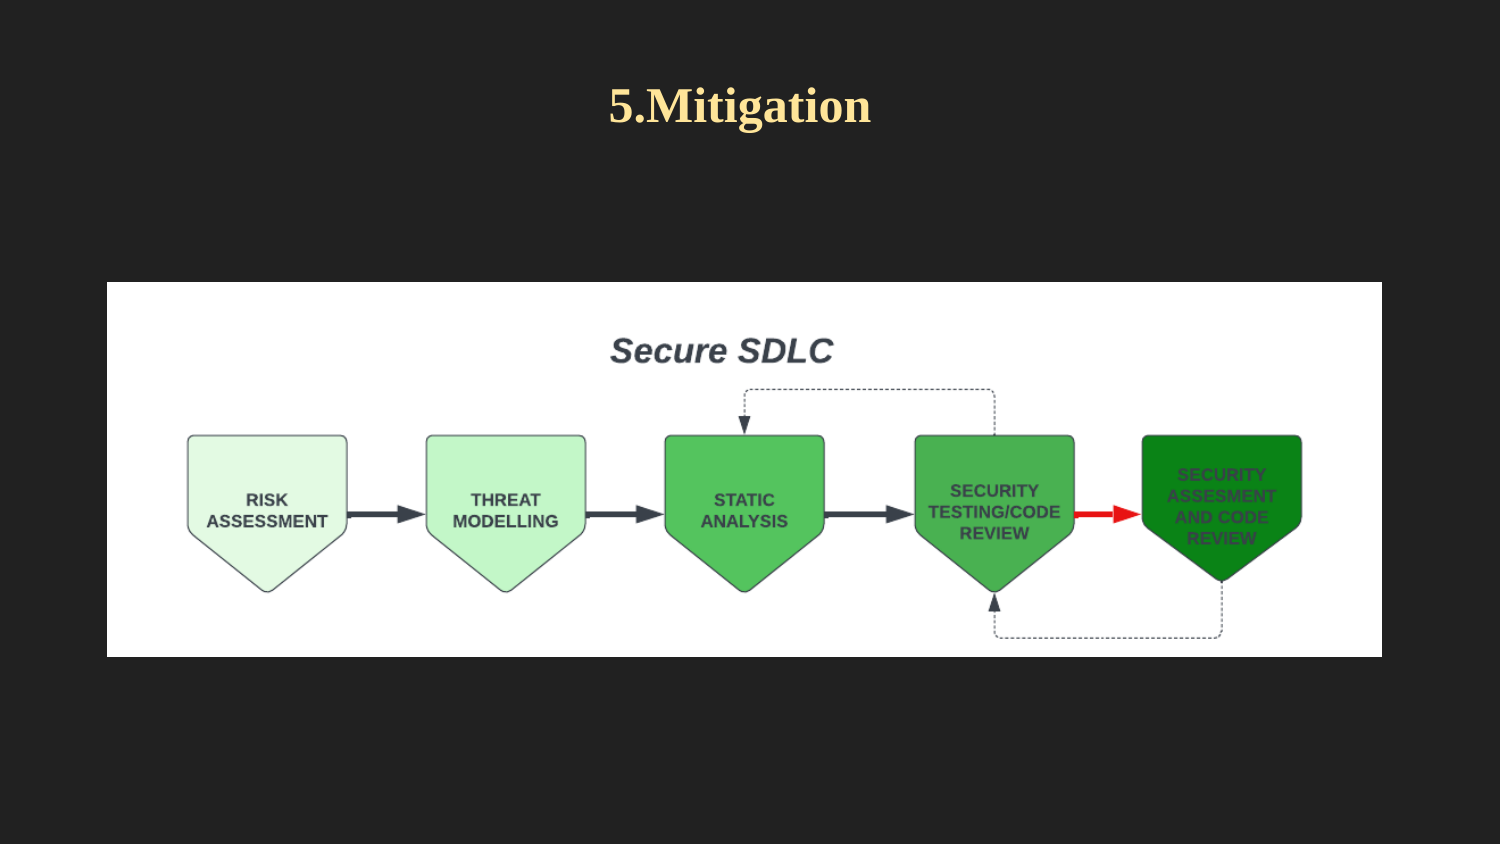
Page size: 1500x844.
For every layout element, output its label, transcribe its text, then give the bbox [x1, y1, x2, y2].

title 5.Mitigation [103, 24, 1377, 188]
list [107, 281, 1382, 657]
